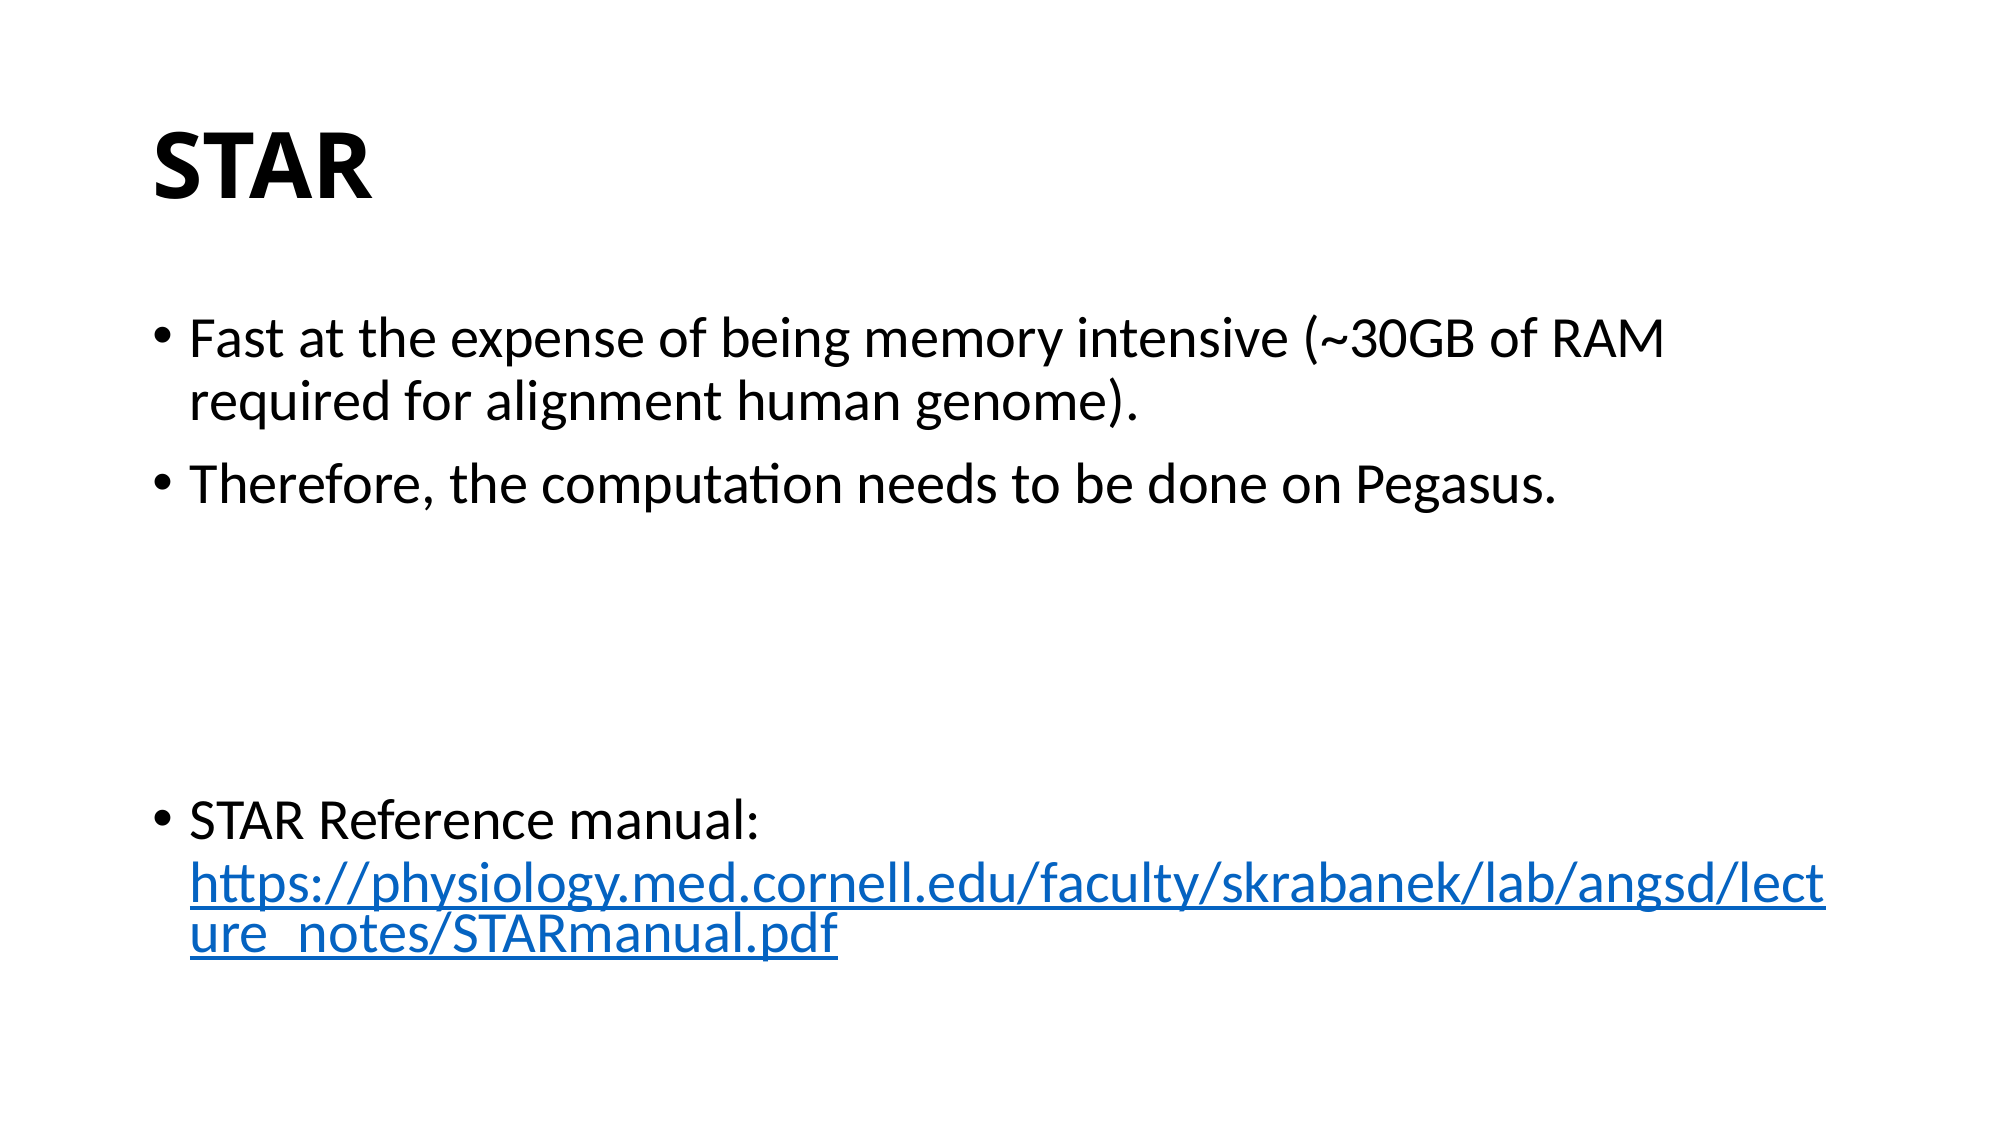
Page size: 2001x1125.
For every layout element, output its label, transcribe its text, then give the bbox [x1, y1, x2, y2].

list Fast at the expense of being memory intensive (~30GB of RAM required for alignment human genome). Therefore, the computation needs to be done on Pegasus. STAR Reference manual: https://physiology.med.cornell.edu/faculty/skrabanek/lab/angsd/lecture_notes/STARmanual.pdf [137, 299, 1863, 1014]
title STAR [137, 59, 1863, 278]
